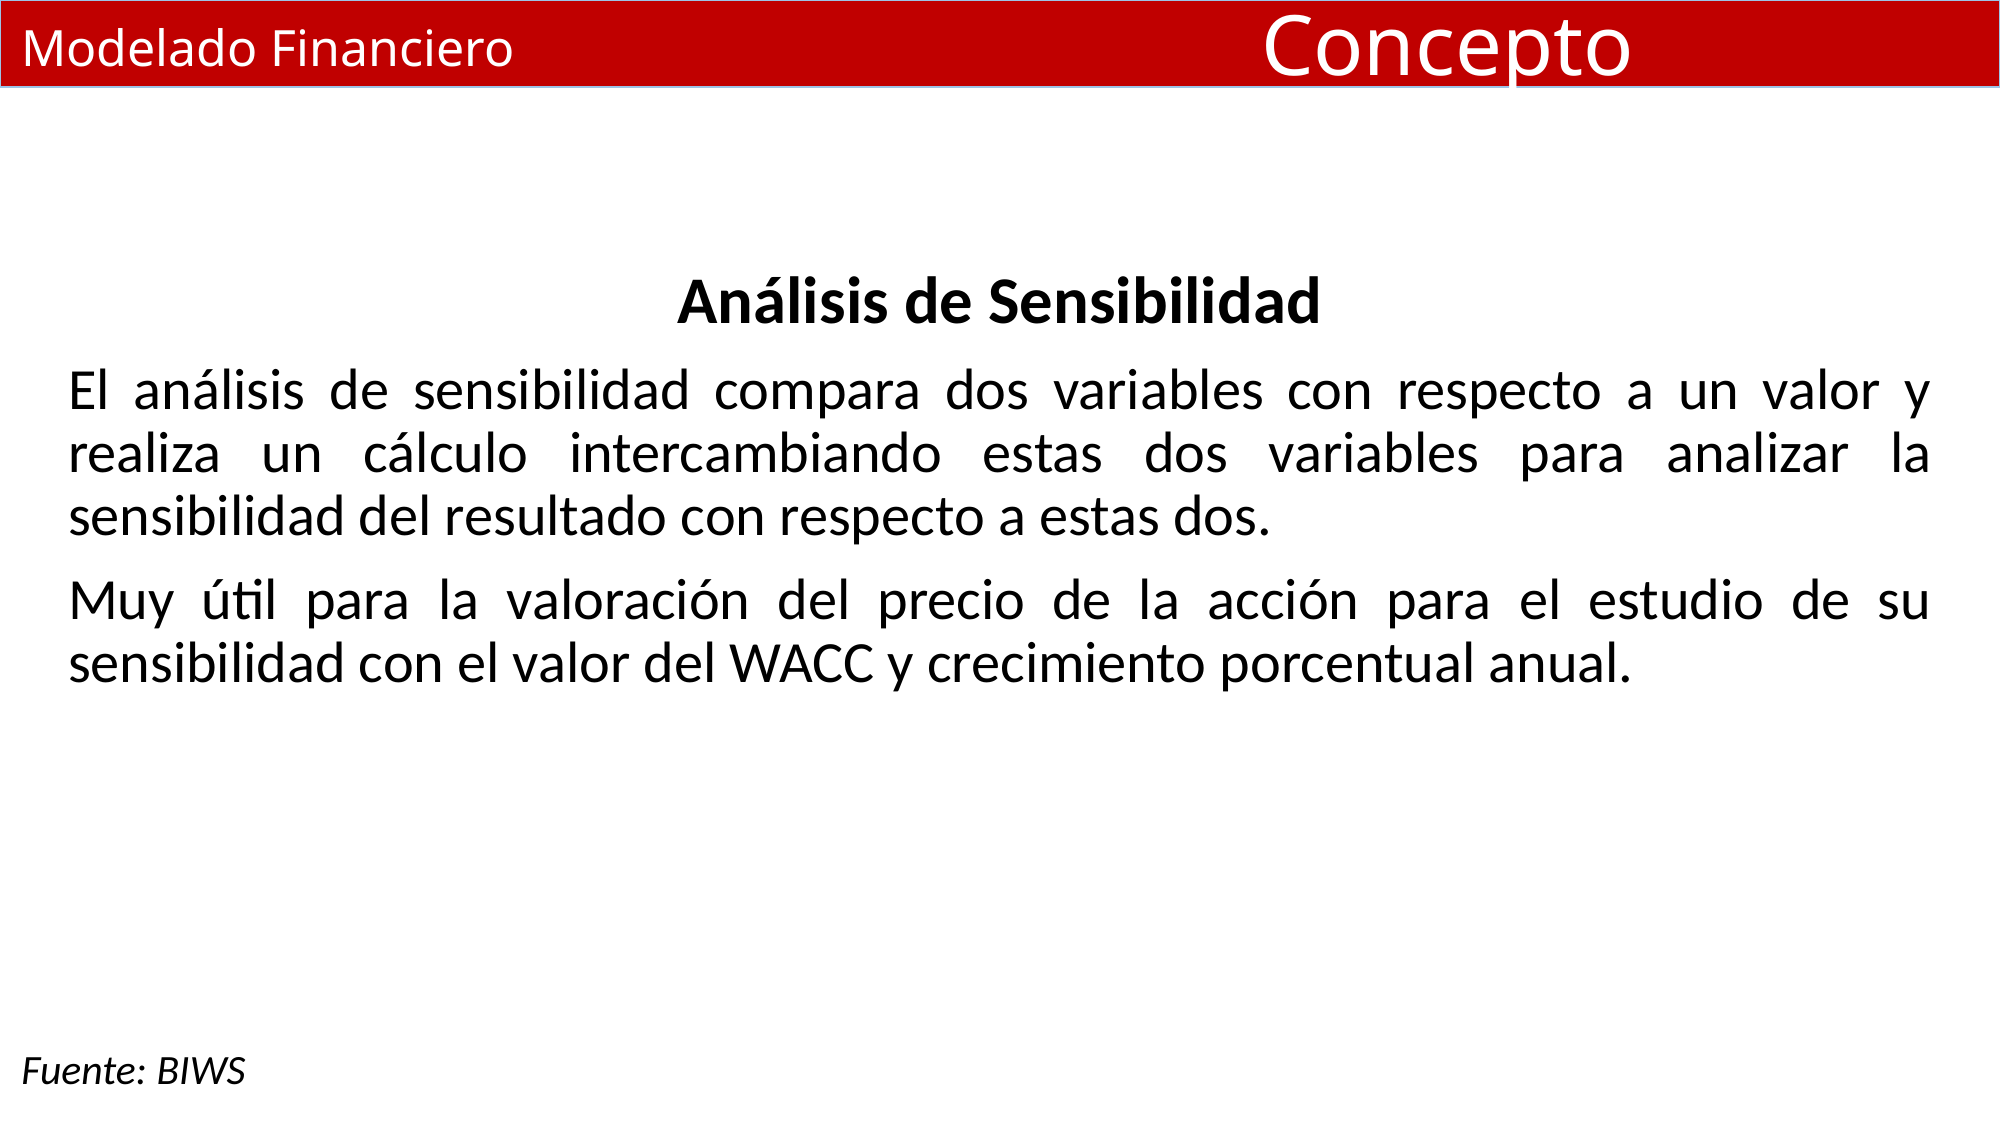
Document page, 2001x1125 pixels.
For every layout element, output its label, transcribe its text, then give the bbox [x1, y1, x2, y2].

text_box Fuente: BIWS [6, 1040, 1732, 1125]
text_box [0, 0, 1245, 88]
list Análisis de Sensibilidad El análisis de sensibilidad compara dos variables con respecto a un valor y realiza un cálculo intercambiando estas dos variables para analizar la sensibilidad del resultado con respecto a estas dos. Muy útil para la valoración del precio de la acción para el estudio de su sensibilidad con el valor del WACC y crecimiento porcentual anual. [53, 258, 1947, 867]
text_box Modelado Financiero [6, 8, 742, 88]
text_box [1954, 0, 2000, 88]
title Concepto [1245, 0, 1954, 154]
